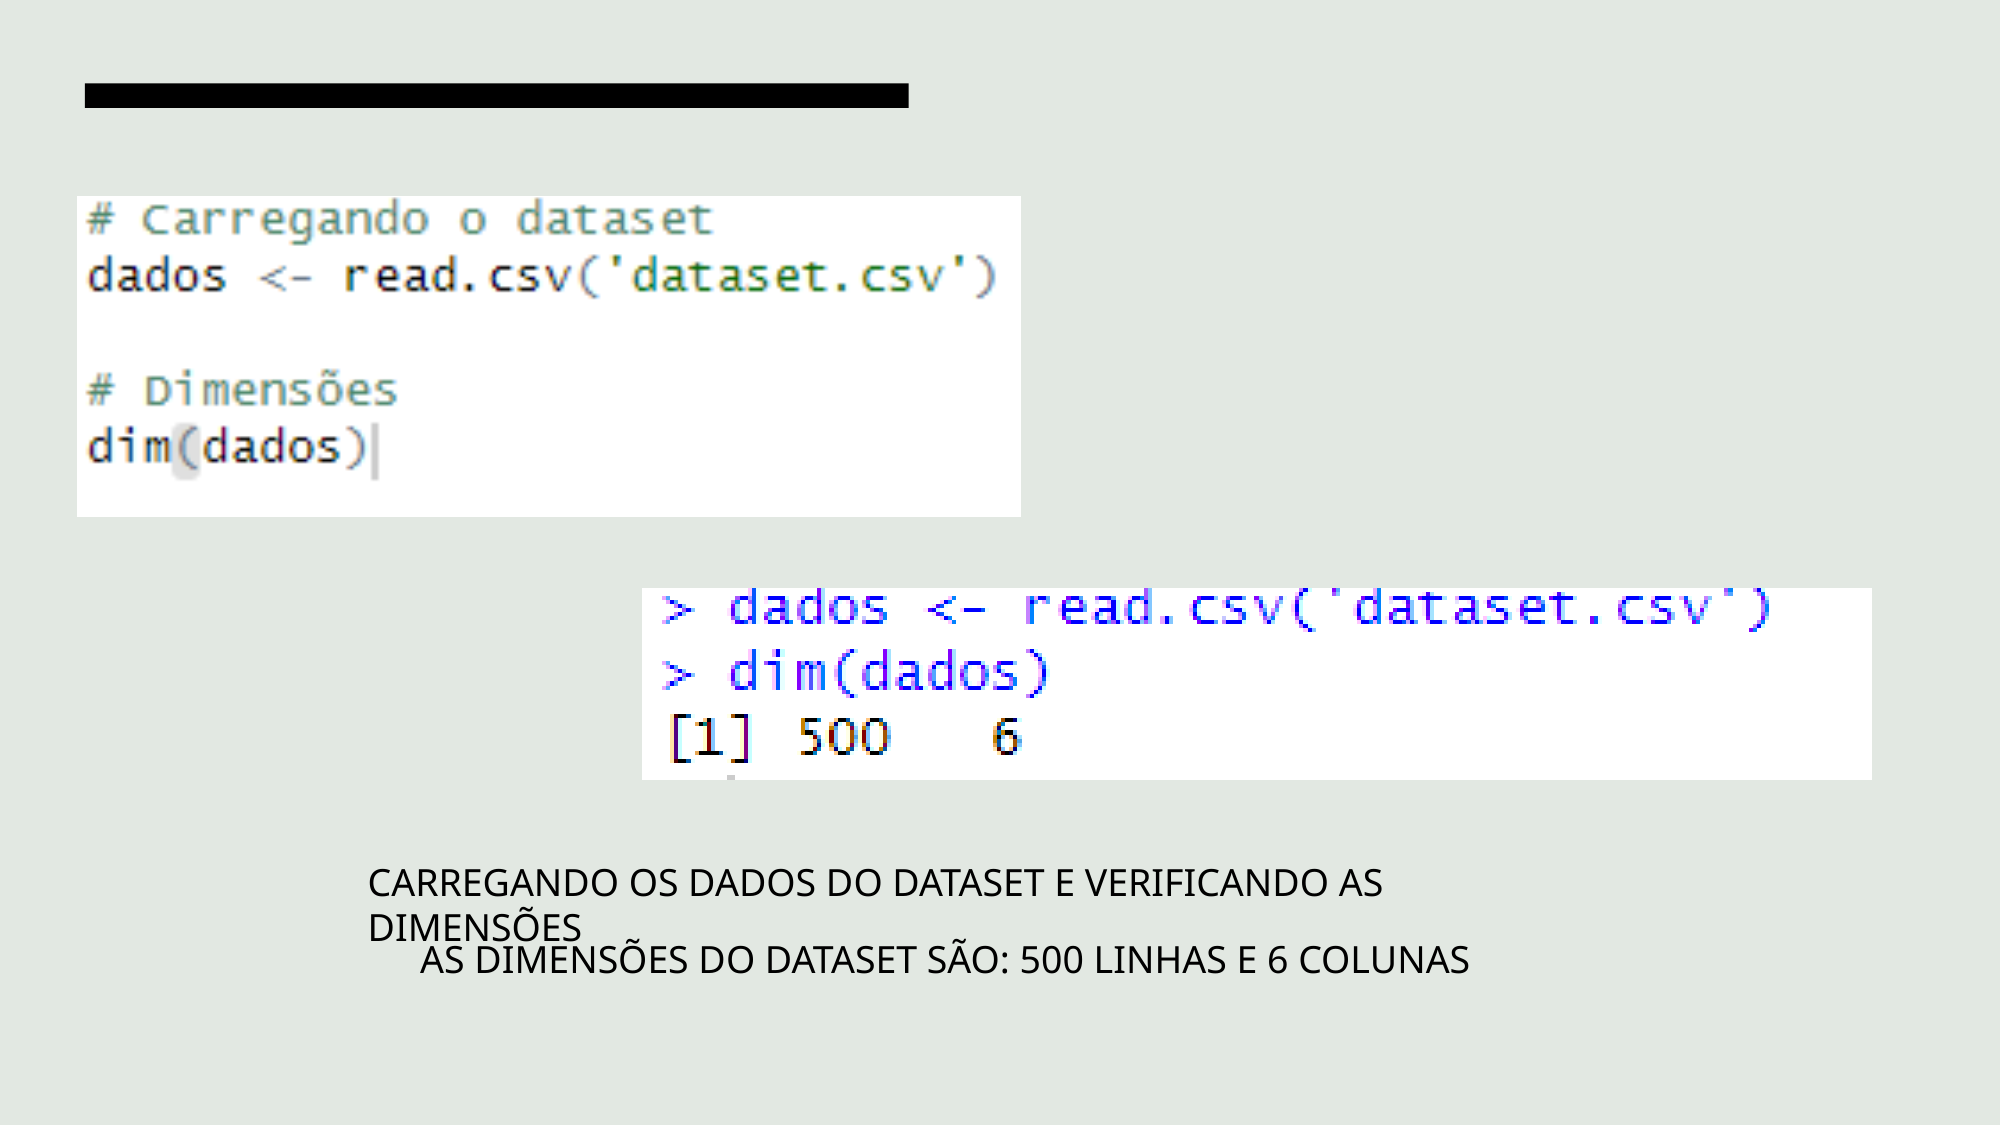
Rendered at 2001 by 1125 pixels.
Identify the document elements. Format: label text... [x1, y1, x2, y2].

text_box AS DIMENSÕES DO DATASET SÃO: 500 LINHAS E 6 COLUNAS [405, 928, 1635, 988]
text_box CARREGANDO OS DADOS DO DATASET E VERIFICANDO AS DIMENSÕES [353, 851, 1583, 956]
picture [642, 587, 1872, 780]
picture [77, 196, 1021, 517]
